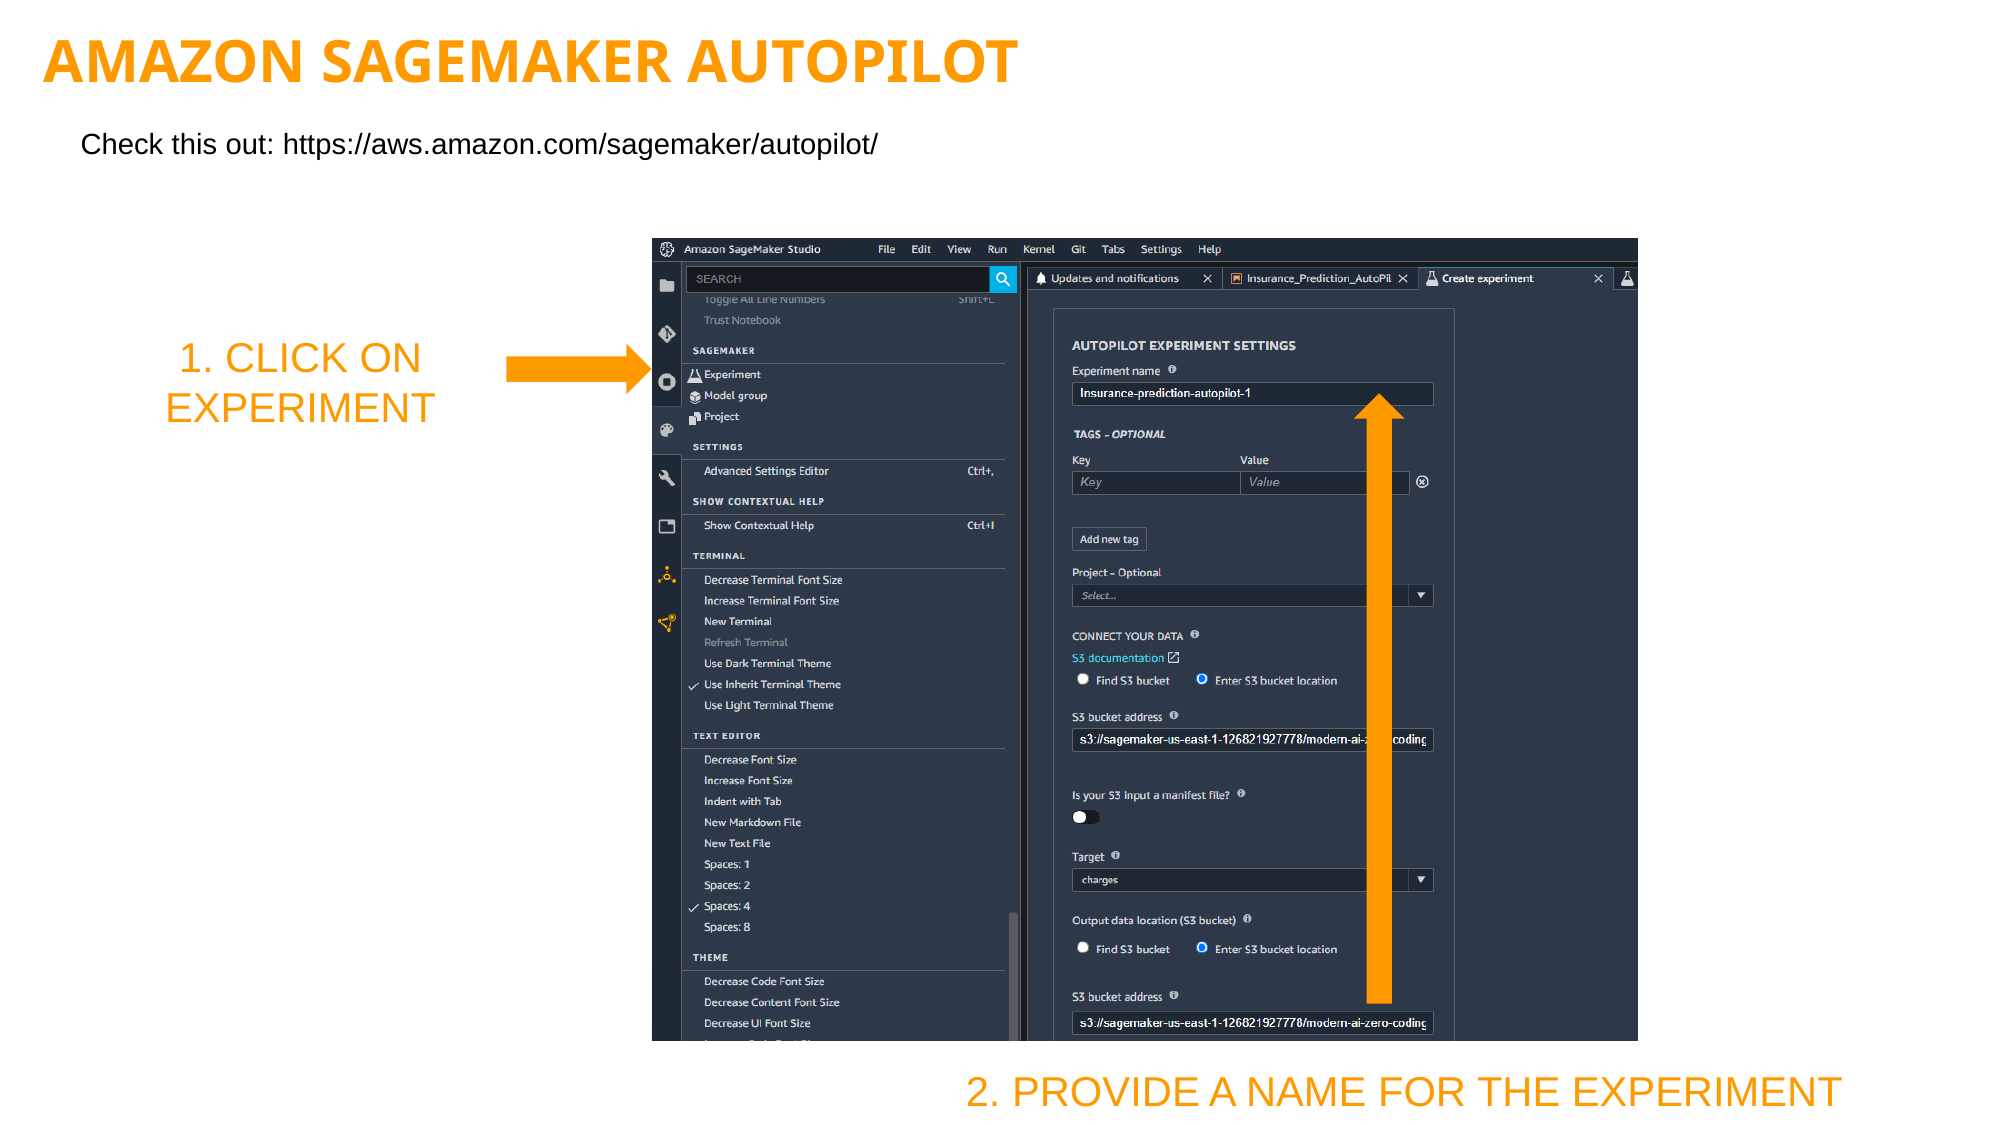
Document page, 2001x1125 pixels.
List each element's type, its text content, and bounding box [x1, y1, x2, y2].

picture [651, 238, 1638, 1041]
text_box AMAZON SAGEMAKER AUTOPILOT [29, 16, 1380, 102]
text_box 1. CLICK ON EXPERIMENT [120, 323, 481, 438]
text_box [505, 341, 651, 397]
text_box 2. PROVIDE A NAME FOR THE EXPERIMENT [922, 1057, 1886, 1123]
text_box Check this out: https://aws.amazon.com/sagemaker/autopilot/ [65, 117, 895, 168]
text_box [57, 212, 1855, 693]
